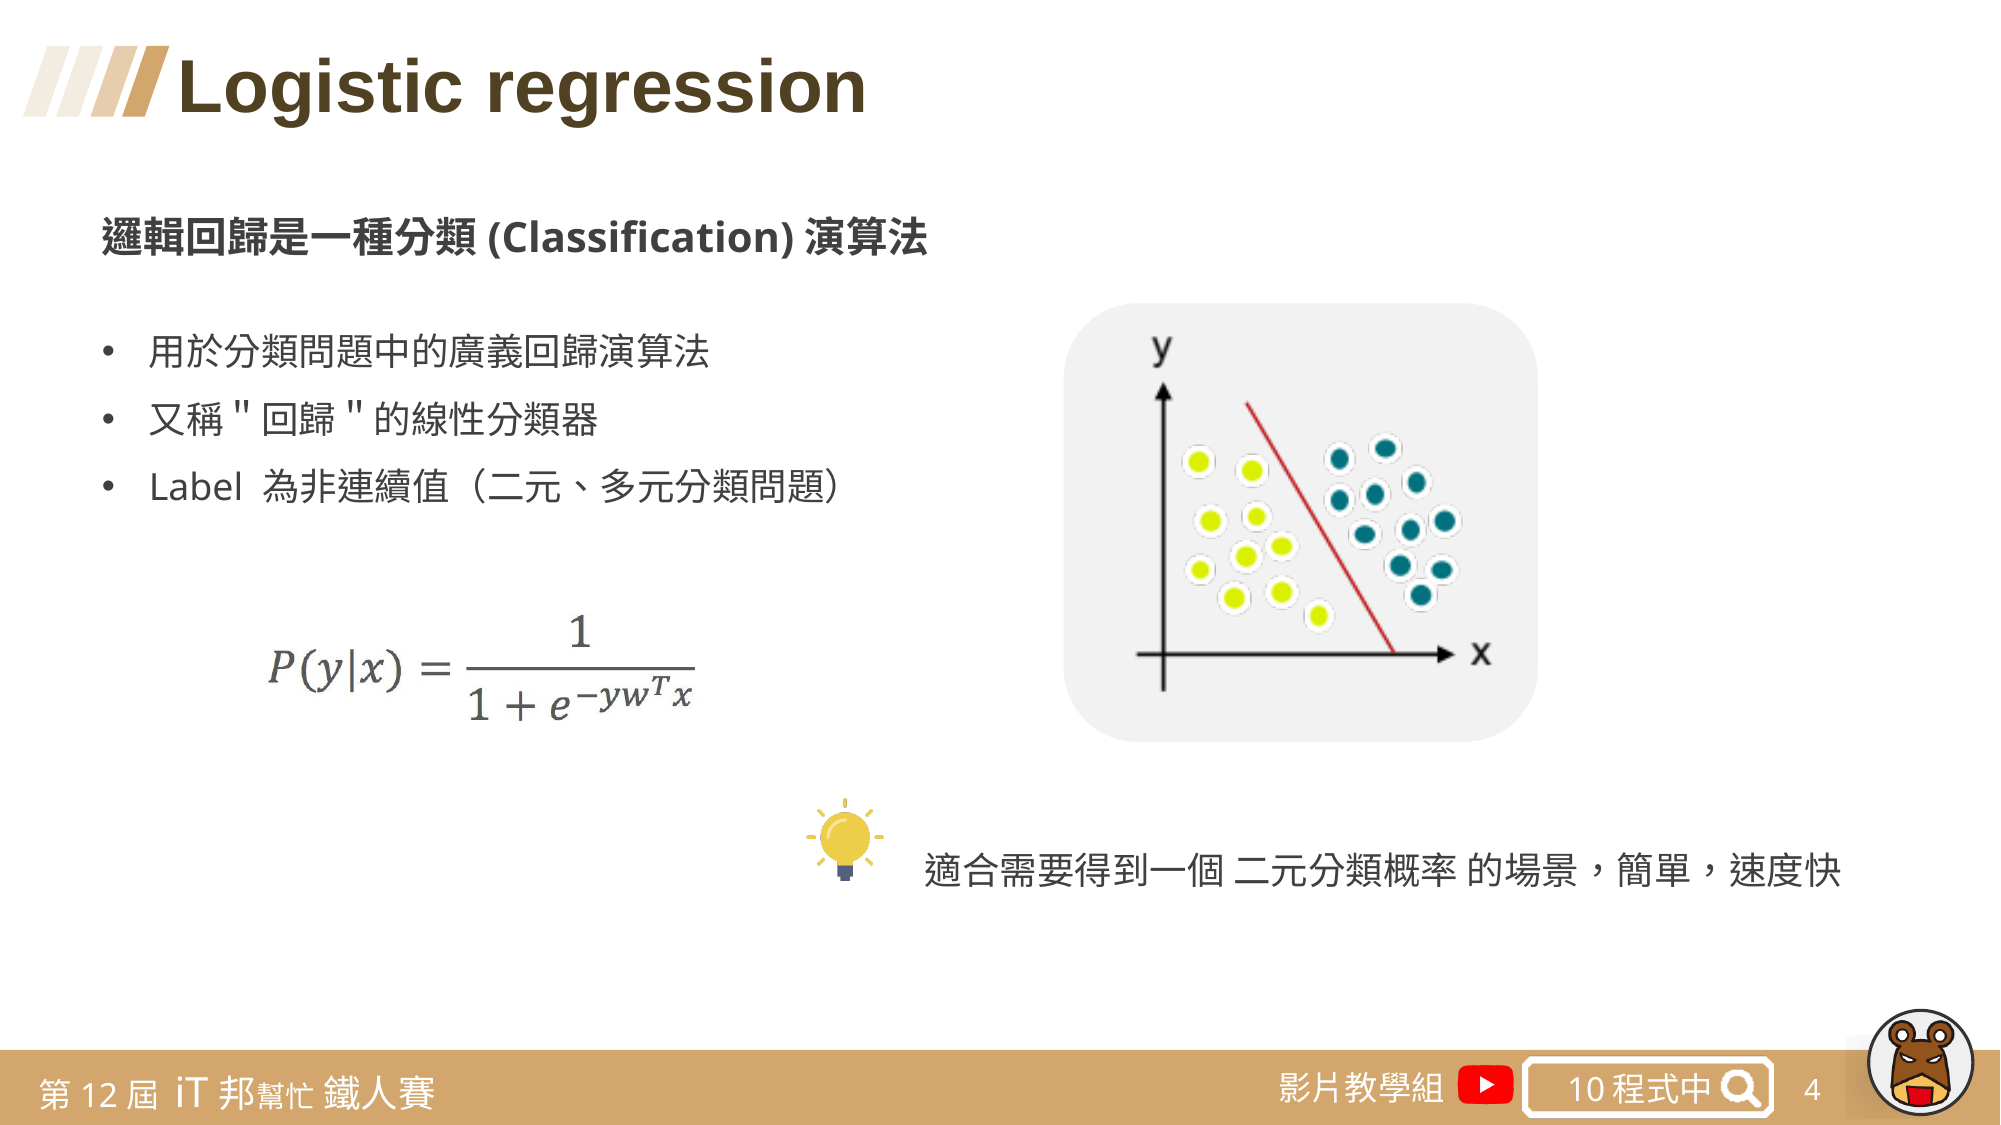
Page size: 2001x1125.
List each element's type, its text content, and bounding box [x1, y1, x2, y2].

list Logistic regression [162, 40, 1691, 138]
text_box [248, 601, 726, 750]
picture [1410, 962, 1774, 1125]
picture [804, 798, 886, 881]
picture [1127, 304, 1513, 696]
text_box [1063, 303, 1539, 742]
picture [1871, 1012, 1971, 1112]
text_box 適合需要得到一個 二元分類概率 的場景，簡單，速度快 [909, 839, 1857, 900]
text_box 邏輯回歸是一種分類(Classification)演算法 用於分類問題中的廣義回歸演算法 又稱＂回歸＂的線性分類器 Label 為非連續值（二元、多元分類問題） [87, 203, 1087, 606]
